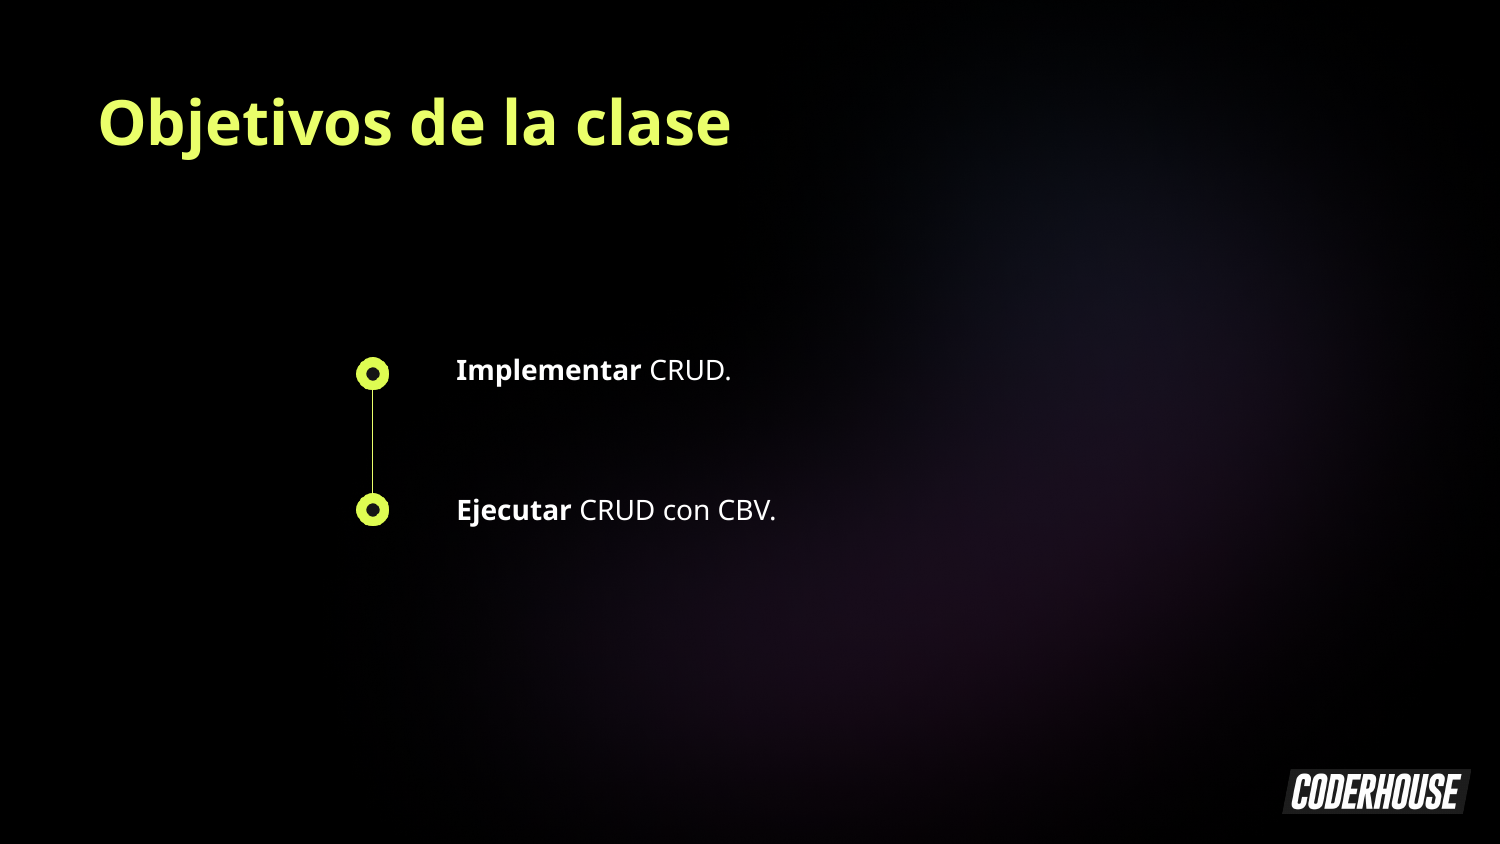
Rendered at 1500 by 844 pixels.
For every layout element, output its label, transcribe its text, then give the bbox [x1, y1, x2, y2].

picture [0, 0, 1500, 844]
text_box Ejecutar CRUD con CBV. [441, 477, 1144, 542]
text_box Implementar CRUD. [441, 337, 1144, 401]
text_box Objetivos de la clase [82, 76, 1418, 175]
